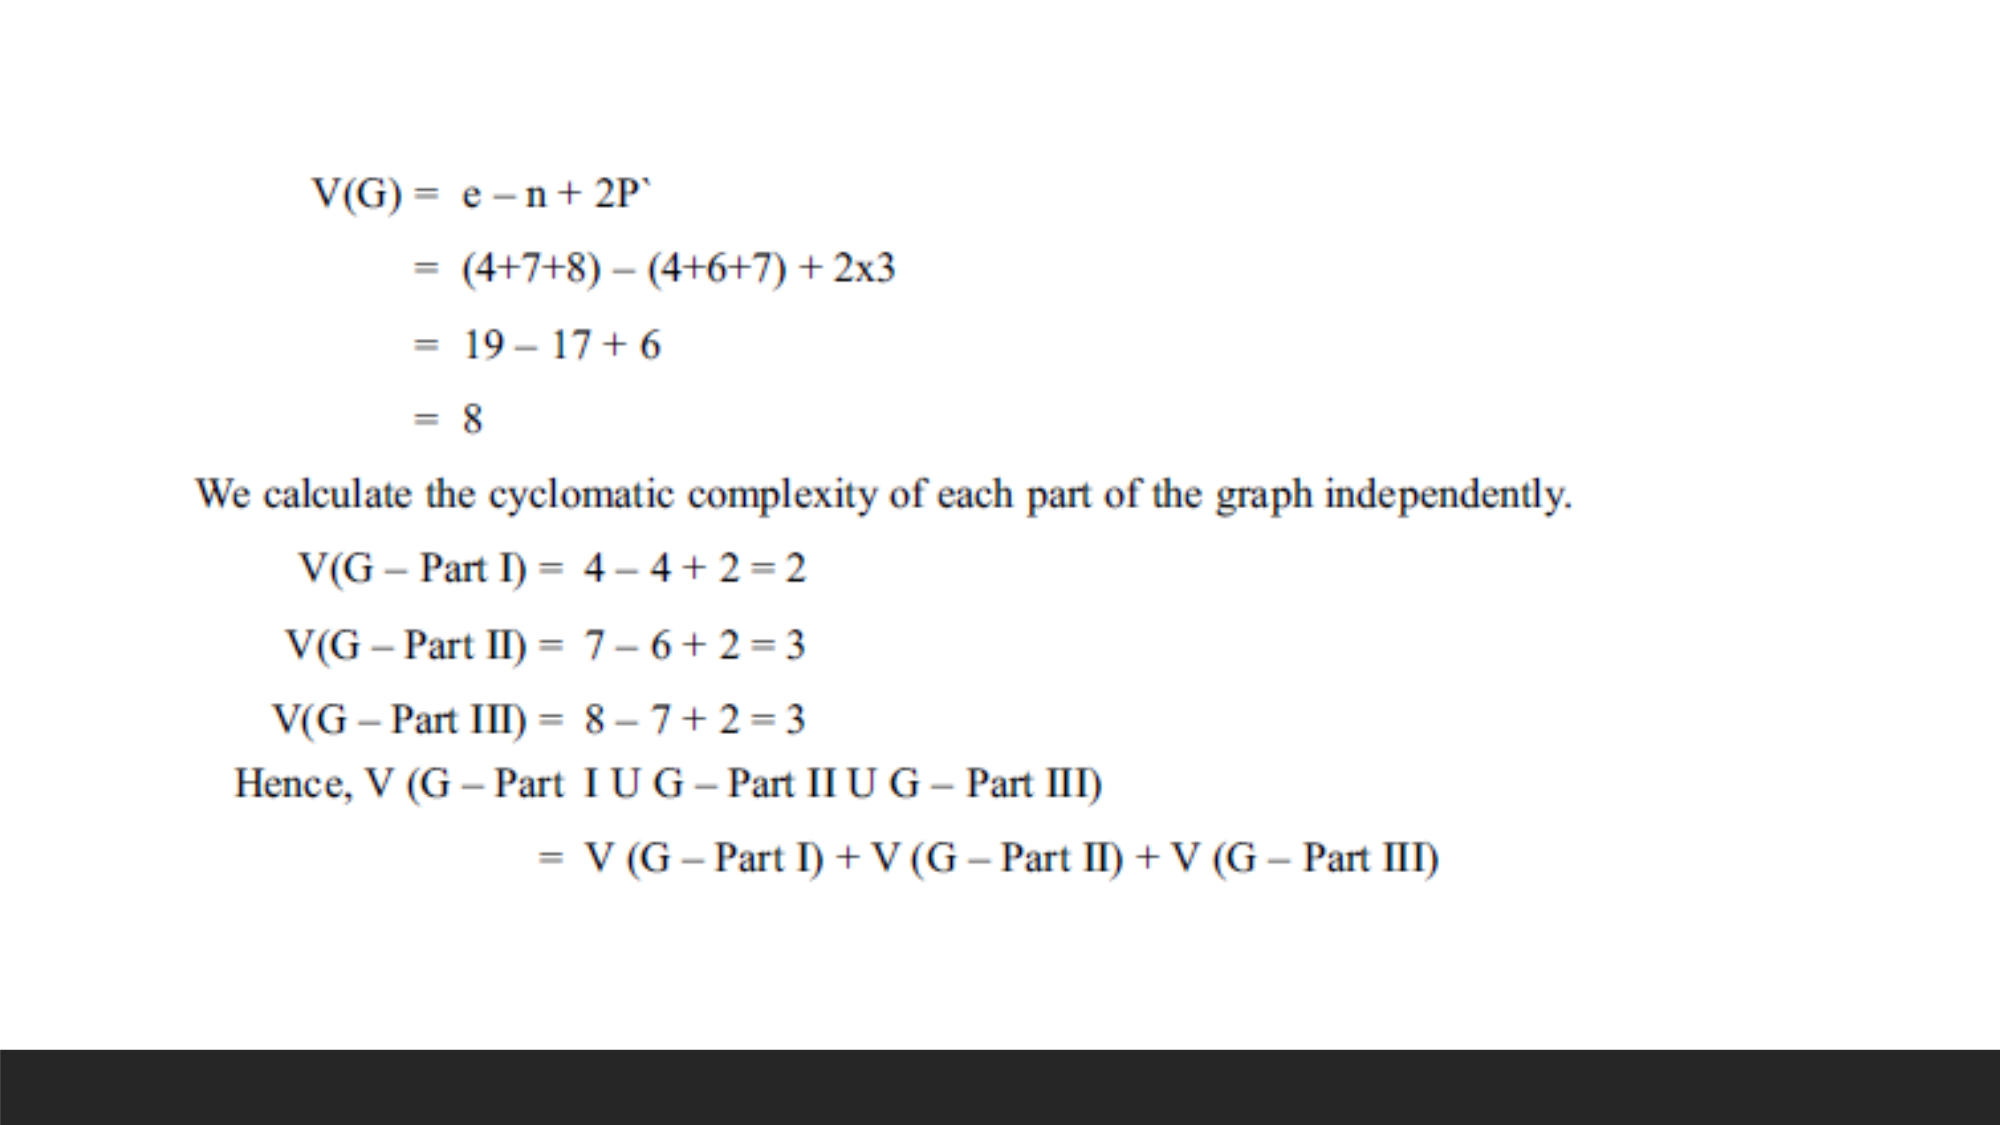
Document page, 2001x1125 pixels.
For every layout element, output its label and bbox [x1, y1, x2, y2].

text_box [0, 1049, 2000, 1125]
list [104, 143, 1895, 896]
